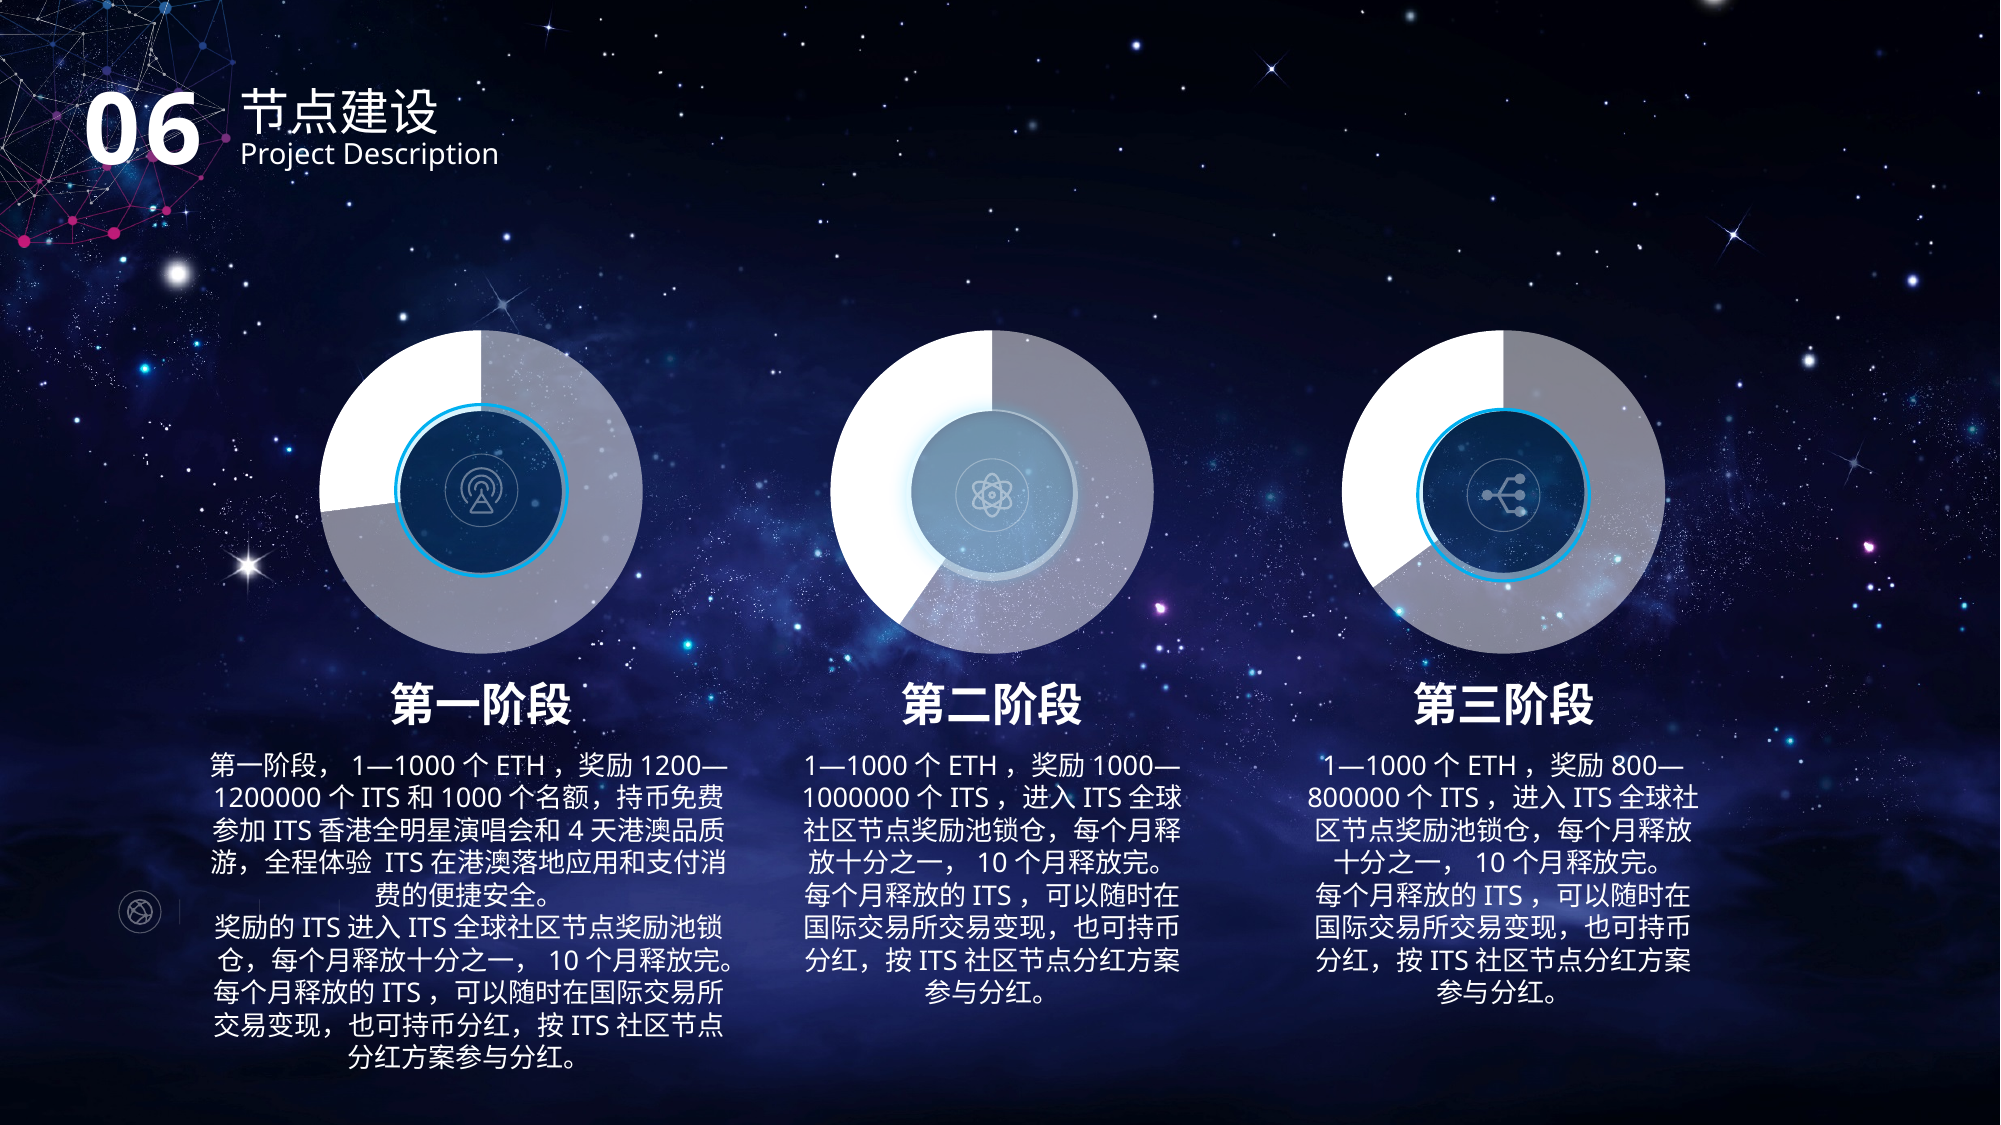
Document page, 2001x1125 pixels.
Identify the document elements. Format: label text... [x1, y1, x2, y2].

text_box 1—1000个ETH，奖励1000—1000000个ITS，进入ITS全球社区节点奖励池锁仓，每个月释放十分之一，10个月释放完。 每个月释放的ITS，可以随时在国际交易所交易变现，也可持币分红，按ITS社区节点分红方案参与分红。 [793, 748, 1191, 1009]
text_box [224, 73, 603, 179]
text_box 1—1000个ETH，奖励800—800000个ITS，进入ITS全球社区节点奖励池锁仓，每个月释放十分之一，10个月释放完。 每个月释放的ITS，可以随时在国际交易所交易变现，也可持币分红，按ITS社区节点分红方案参与分红。 [1302, 748, 1705, 1009]
chart [823, 253, 1161, 731]
text_box 第一阶段，1—1000个ETH，奖励1200—1200000个ITS和1000个名额，持币免费参加ITS香港全明星演唱会和4天港澳品质游，全程体验 ITS在港澳落地应用和支付消费的便捷安全。 奖励的ITS进入ITS全球社区节点奖励池锁仓，每个月释放十分之一，10个月释放完。 每个月释放的ITS，可以随时在国际交易所交易变现，也可持币分红，按ITS社区节点分红方案参与分红。 [208, 748, 730, 1074]
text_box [118, 890, 162, 933]
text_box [1467, 458, 1540, 532]
picture [0, 0, 2000, 1125]
chart [1335, 253, 1672, 731]
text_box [955, 458, 1029, 532]
chart [312, 253, 650, 731]
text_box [0, 0, 244, 254]
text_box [445, 453, 518, 527]
